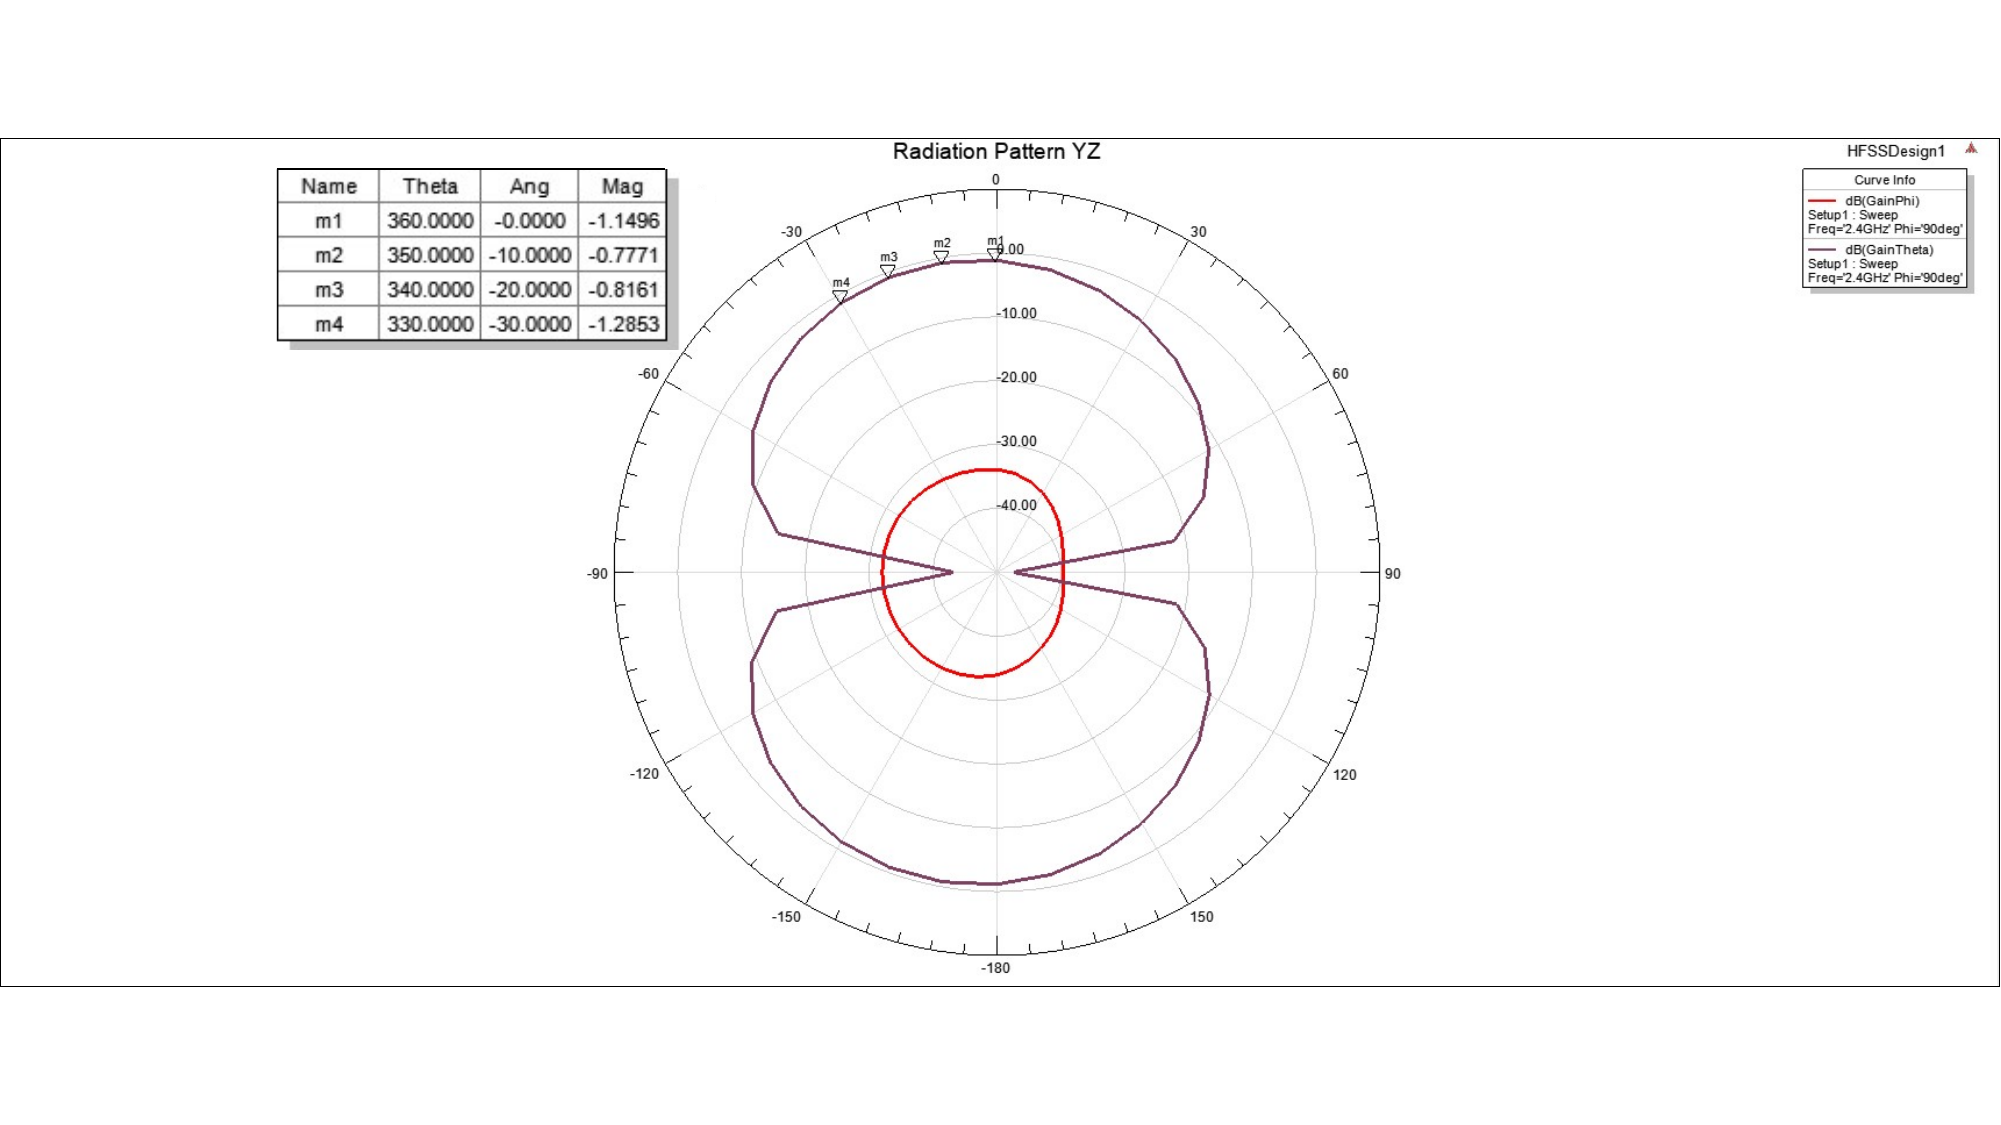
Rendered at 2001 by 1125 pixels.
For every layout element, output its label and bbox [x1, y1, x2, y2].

picture [0, 137, 2000, 988]
